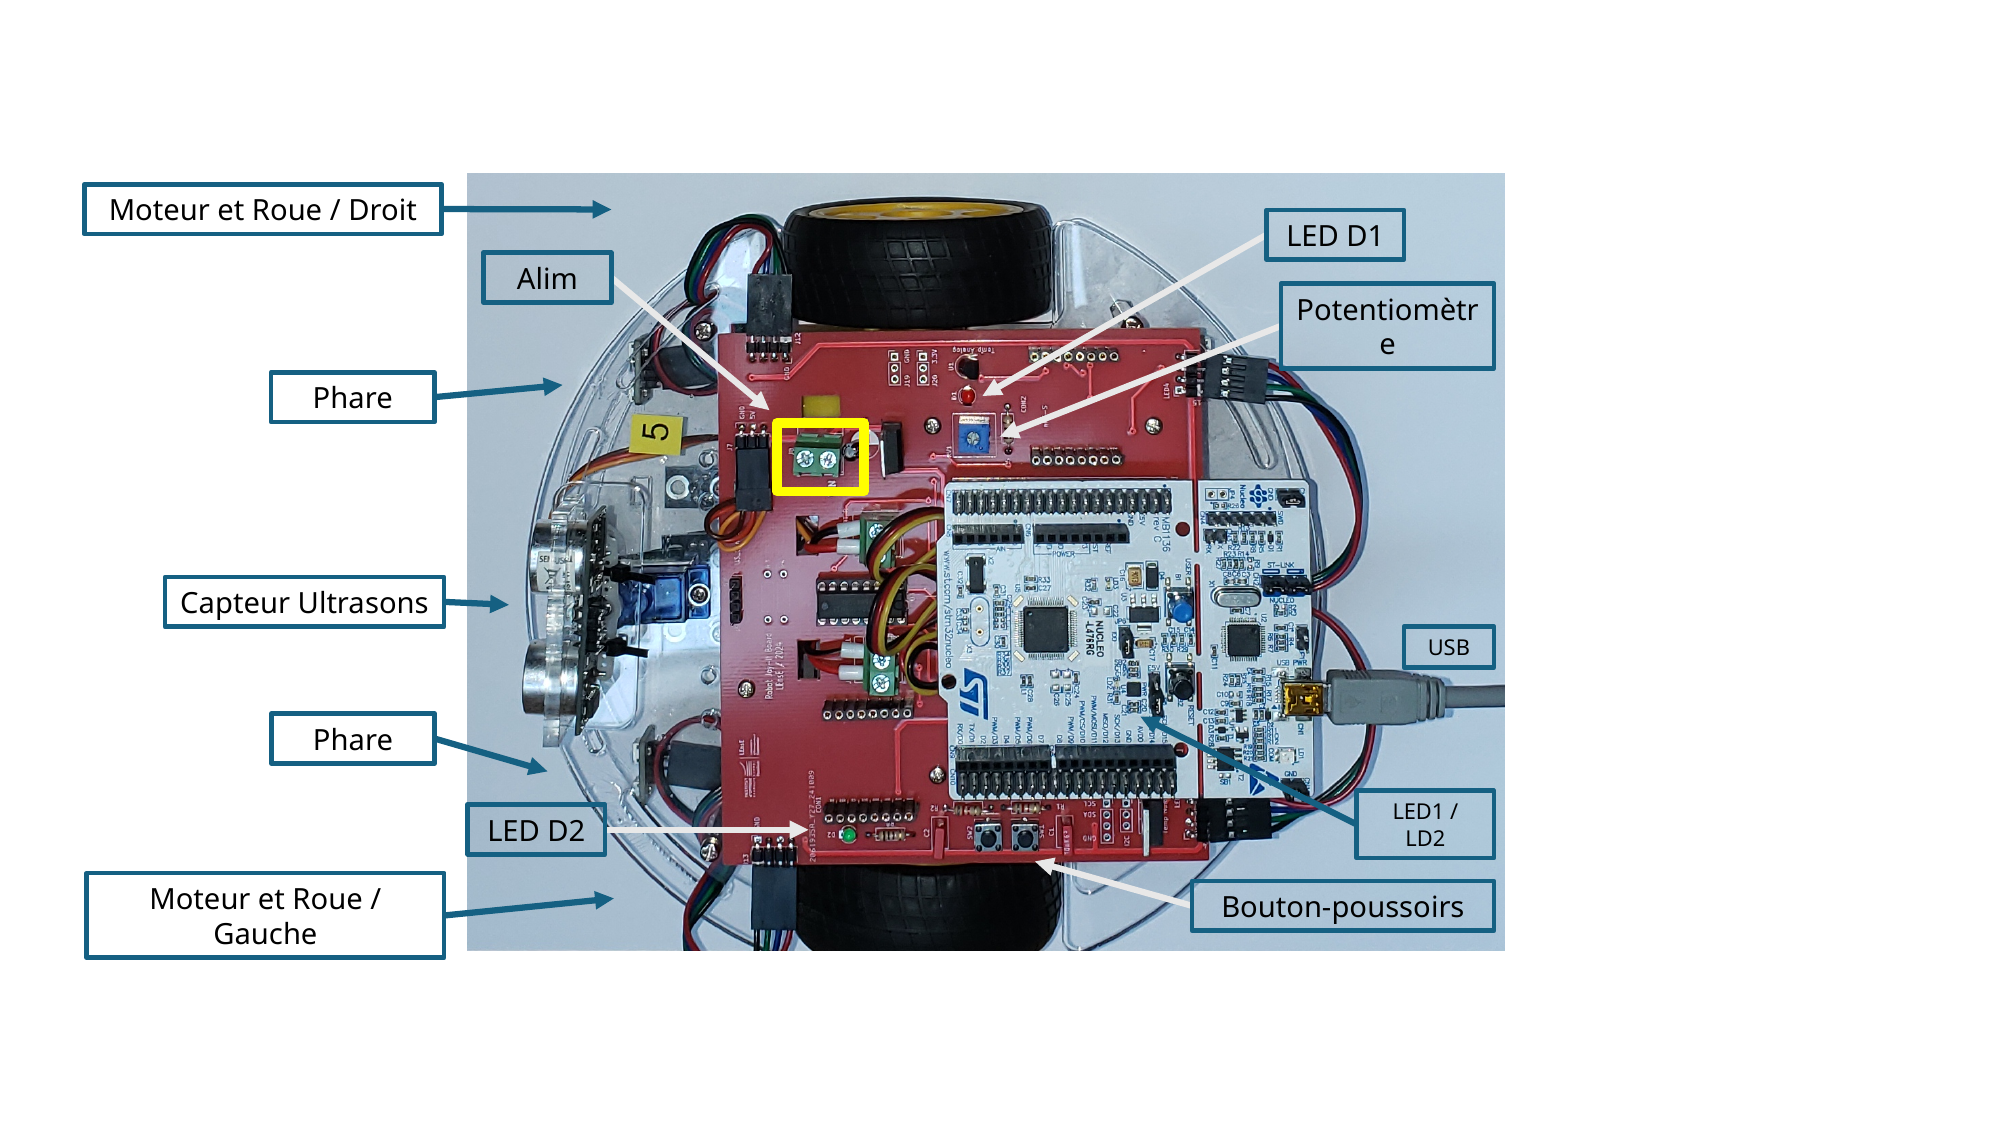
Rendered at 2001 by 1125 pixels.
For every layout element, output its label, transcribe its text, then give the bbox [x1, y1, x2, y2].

text_box Moteur et Roue / Droit [84, 184, 442, 234]
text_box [999, 308, 1282, 438]
picture [466, 173, 1505, 952]
text_box Phare [271, 713, 435, 764]
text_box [433, 384, 563, 399]
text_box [434, 738, 548, 772]
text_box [610, 277, 770, 411]
text_box Phare [271, 372, 435, 422]
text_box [981, 234, 1268, 397]
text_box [443, 601, 510, 606]
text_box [1139, 716, 1358, 813]
text_box Capteur Ultrasons [164, 577, 445, 627]
text_box Moteur et Roue / Gauche [86, 873, 445, 958]
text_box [1034, 860, 1193, 907]
